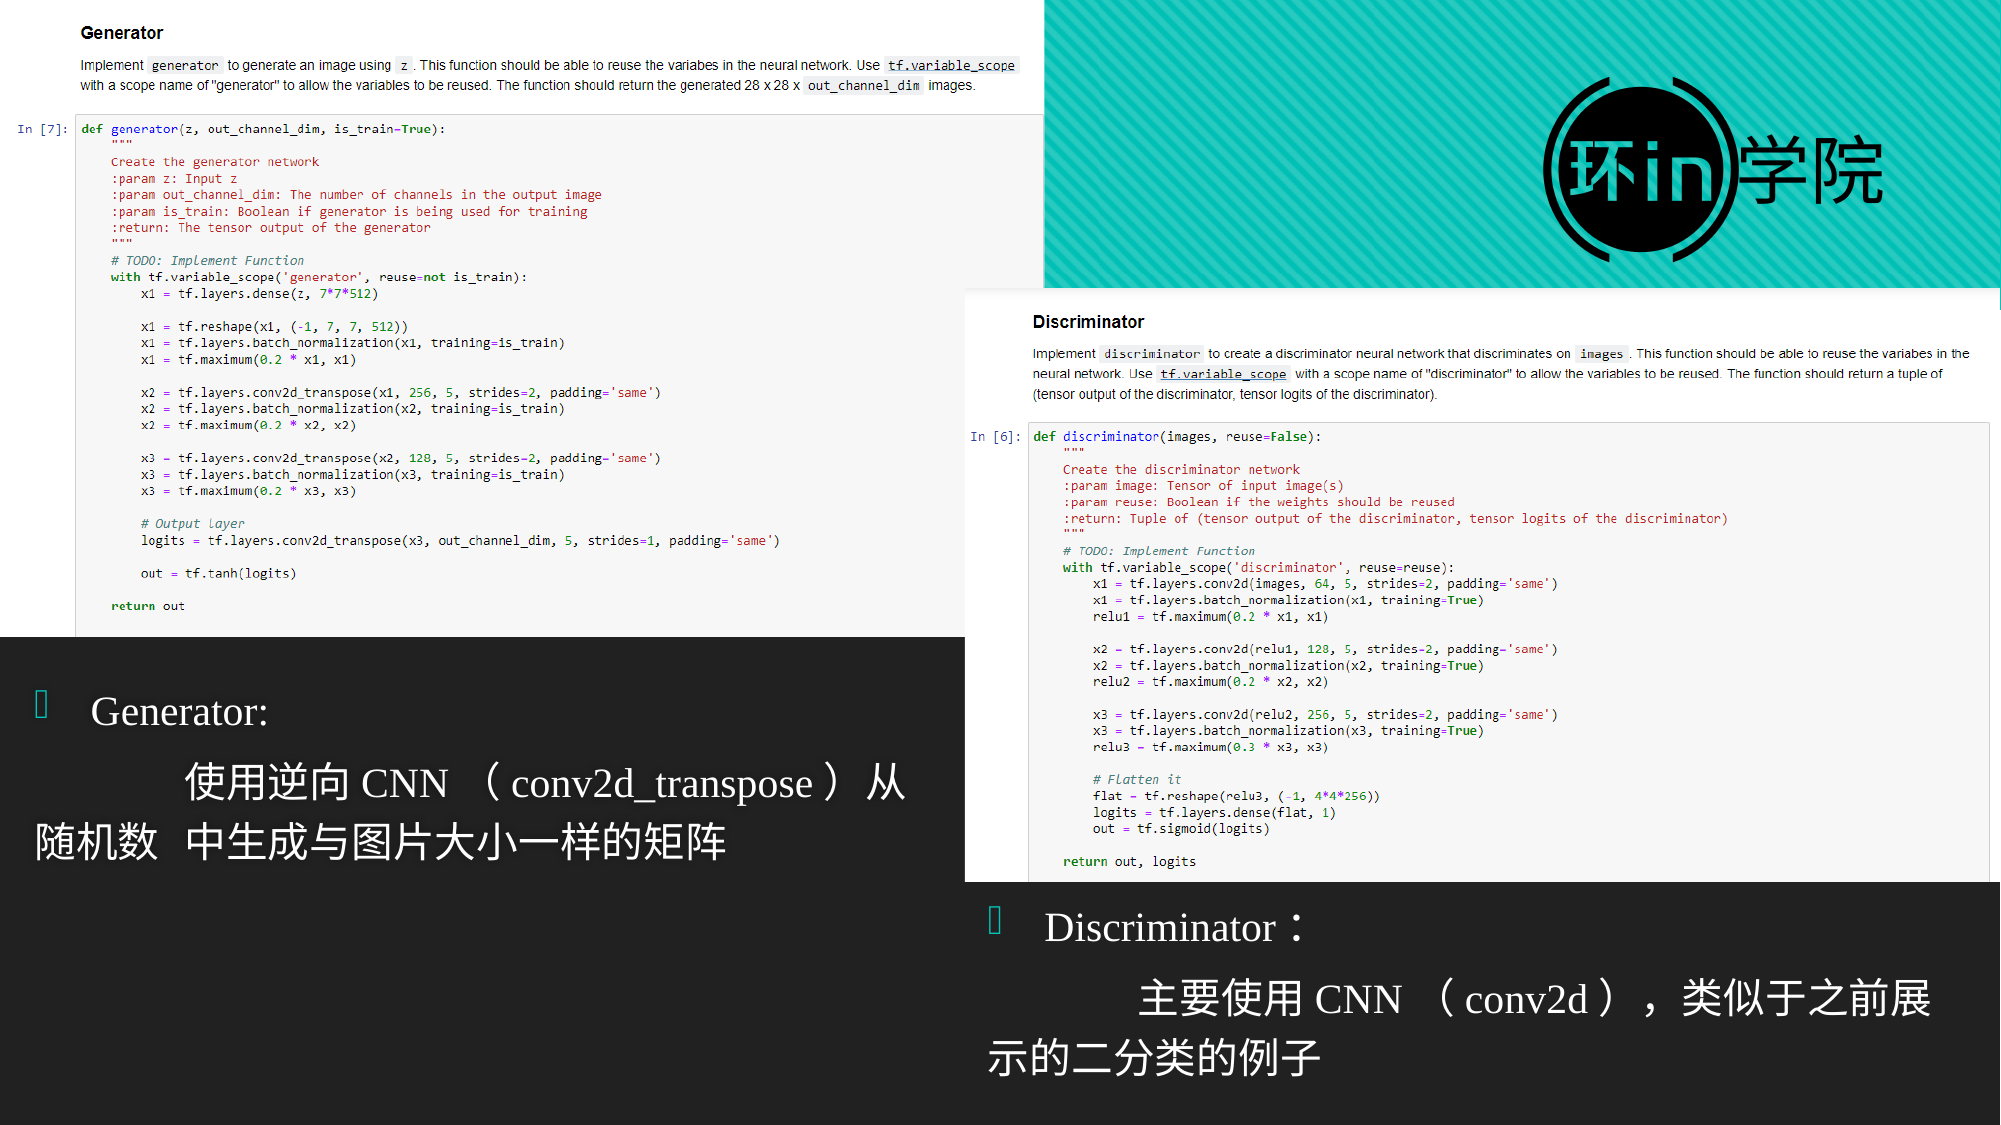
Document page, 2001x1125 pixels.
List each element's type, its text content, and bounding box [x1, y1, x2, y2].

picture [0, 0, 2000, 883]
text_box Generator: 使用逆向CNN（conv2d_transpose）从随机数 中生成与图片大小一样的矩阵 [26, 637, 923, 977]
text_box Discriminator： 主要使用CNN（conv2d），类似于之前展示的二分类的例子 [973, 883, 1974, 1090]
